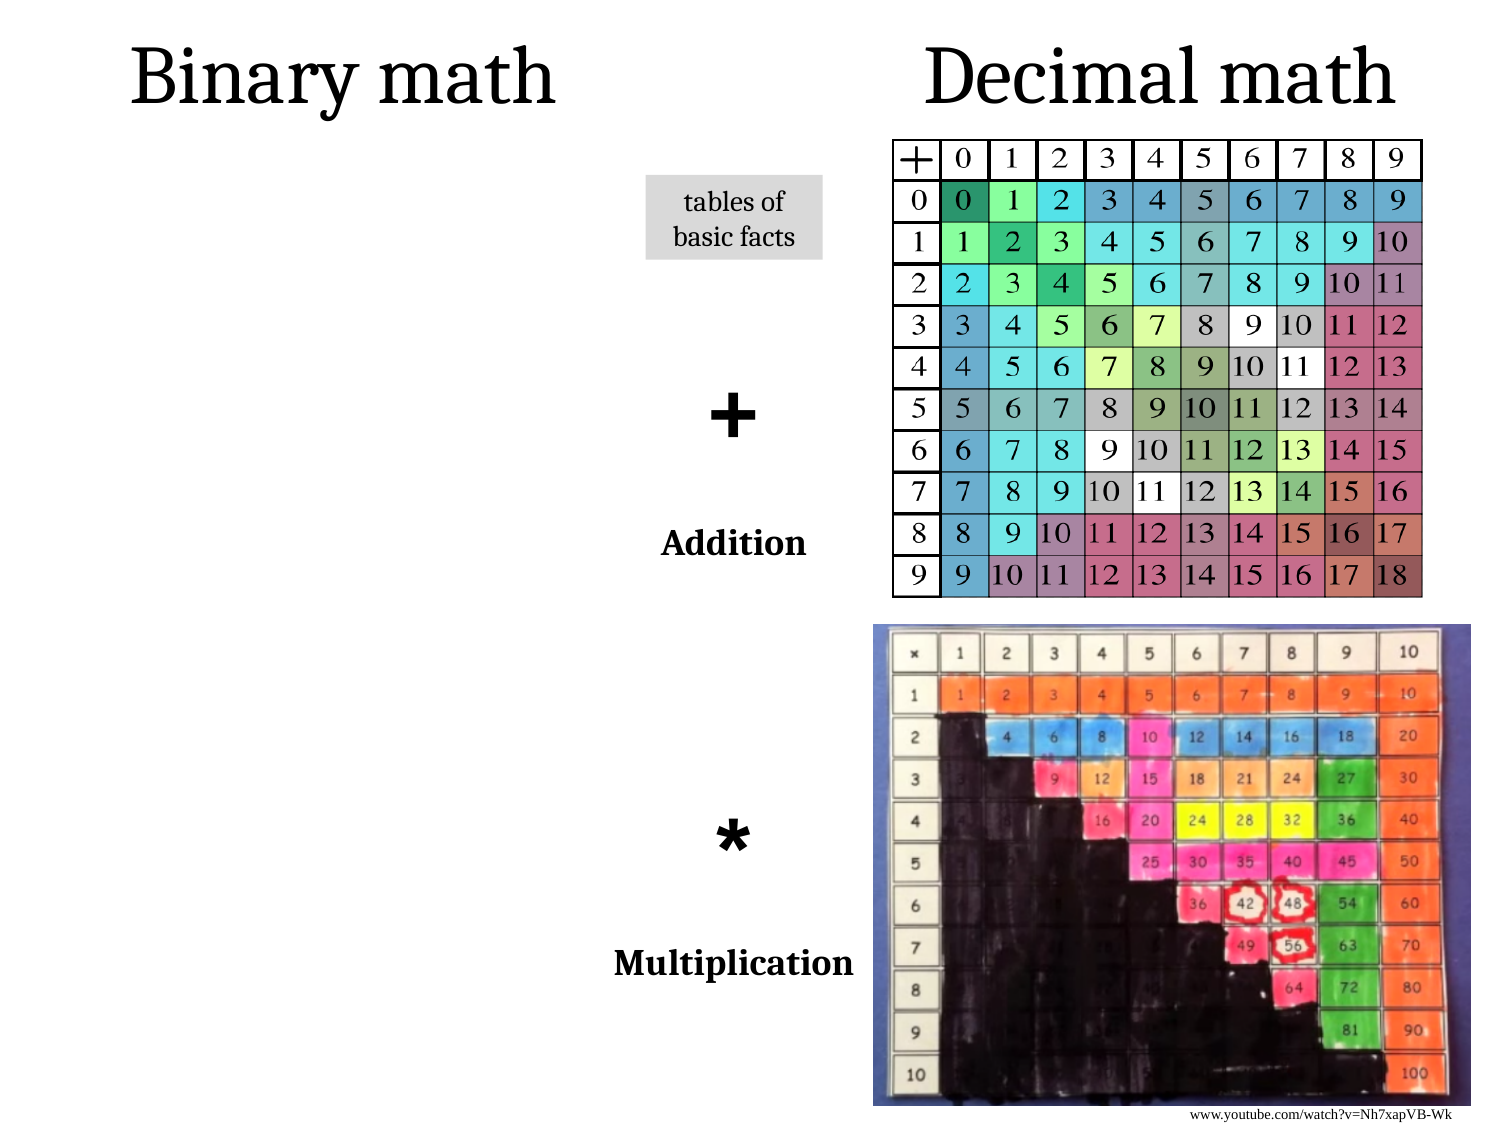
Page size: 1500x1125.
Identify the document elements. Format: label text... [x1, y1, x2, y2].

picture [872, 624, 1471, 1106]
text_box Binary math [87, 12, 600, 128]
text_box Multiplication [590, 930, 867, 991]
picture [889, 137, 1426, 601]
text_box + [692, 349, 776, 470]
text_box * [692, 787, 776, 908]
text_box www.youtube.com/watch?v=Nh7xapVB-Wk [1074, 1114, 1467, 1125]
text_box Decimal math [849, 12, 1473, 128]
text_box tables of basic facts [645, 174, 823, 260]
text_box Addition [615, 510, 853, 571]
